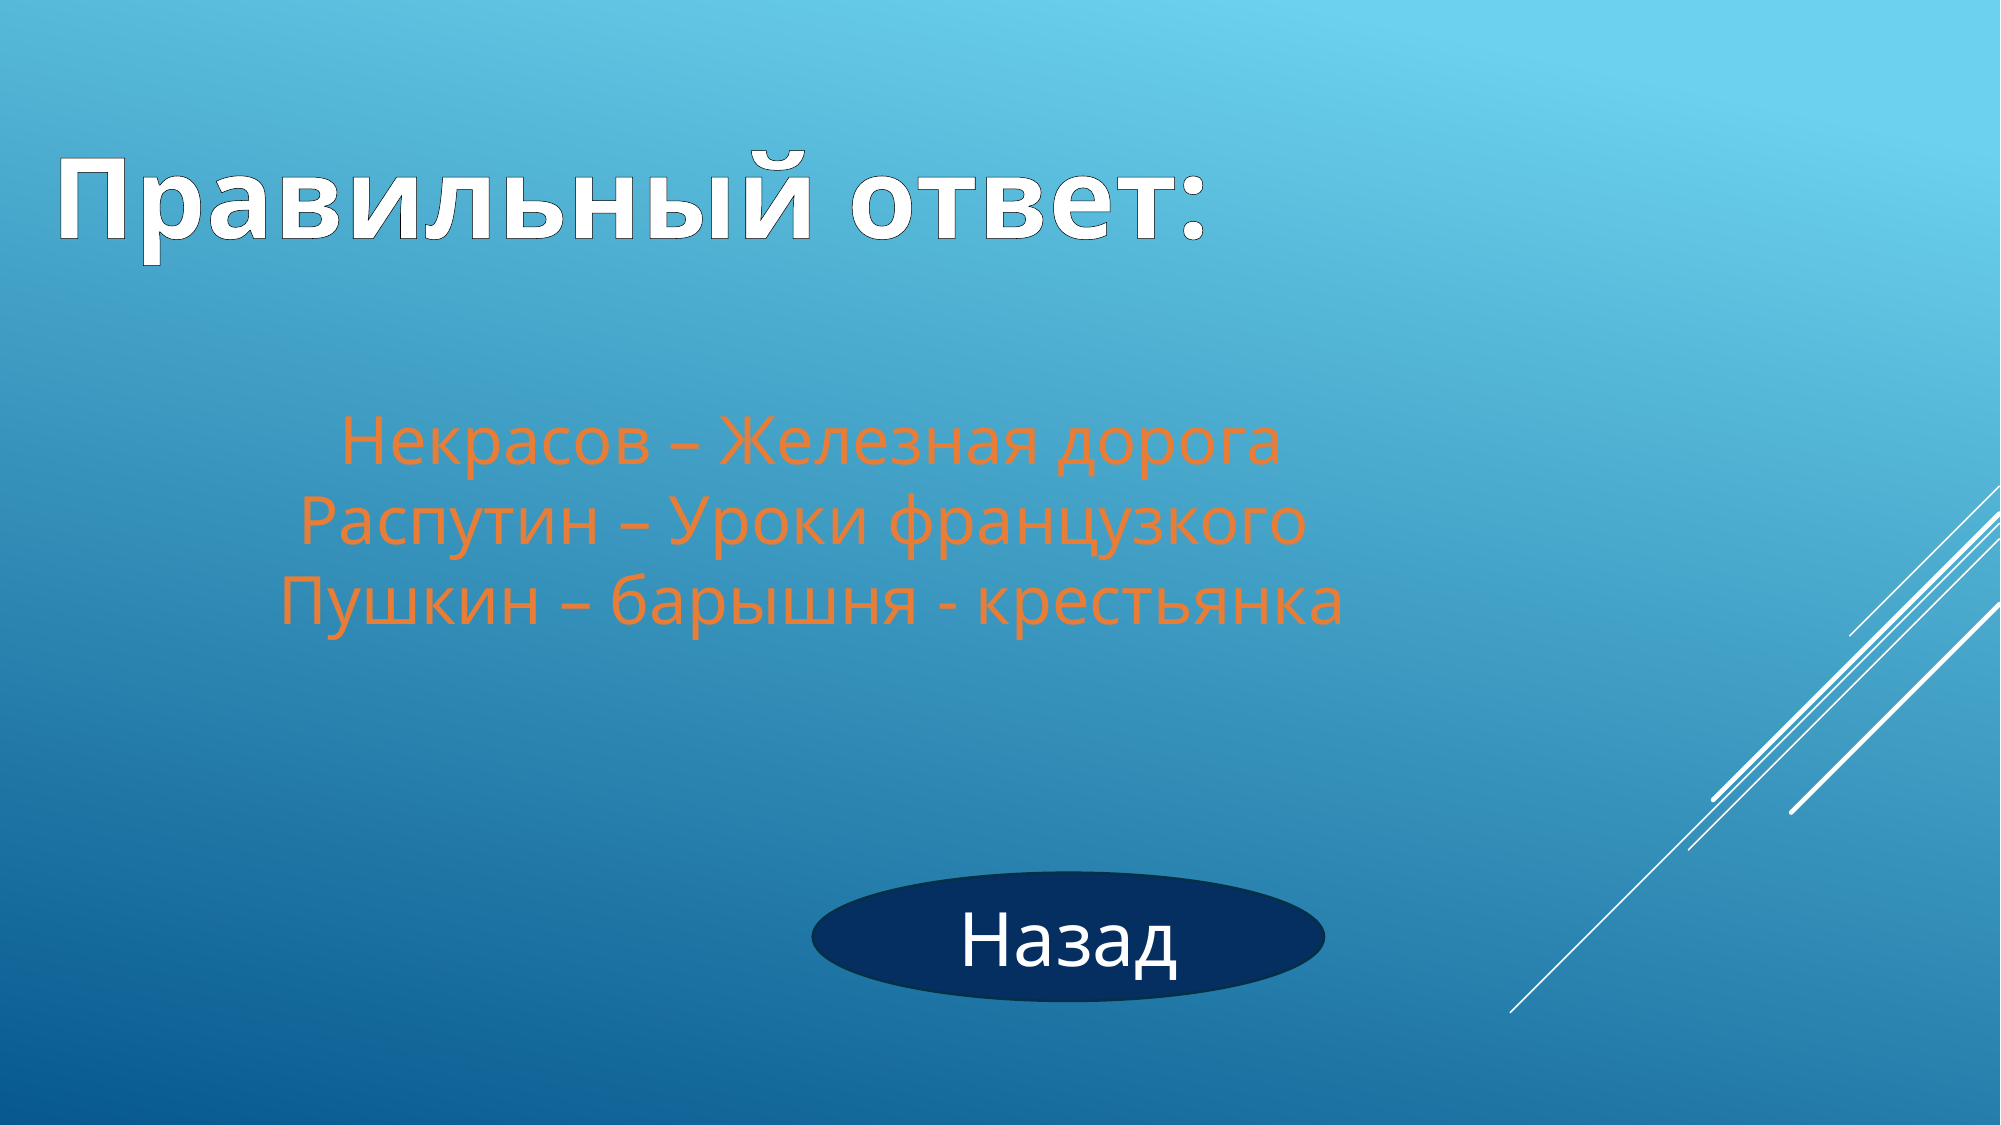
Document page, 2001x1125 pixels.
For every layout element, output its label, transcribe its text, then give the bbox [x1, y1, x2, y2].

text_box Некрасов – Железная дорога Распутин – Уроки французкого Пушкин – барышня - крестьянка [244, 389, 1382, 645]
text_box Назад [811, 871, 1326, 1003]
text_box Правильный ответ: [35, 118, 1225, 269]
